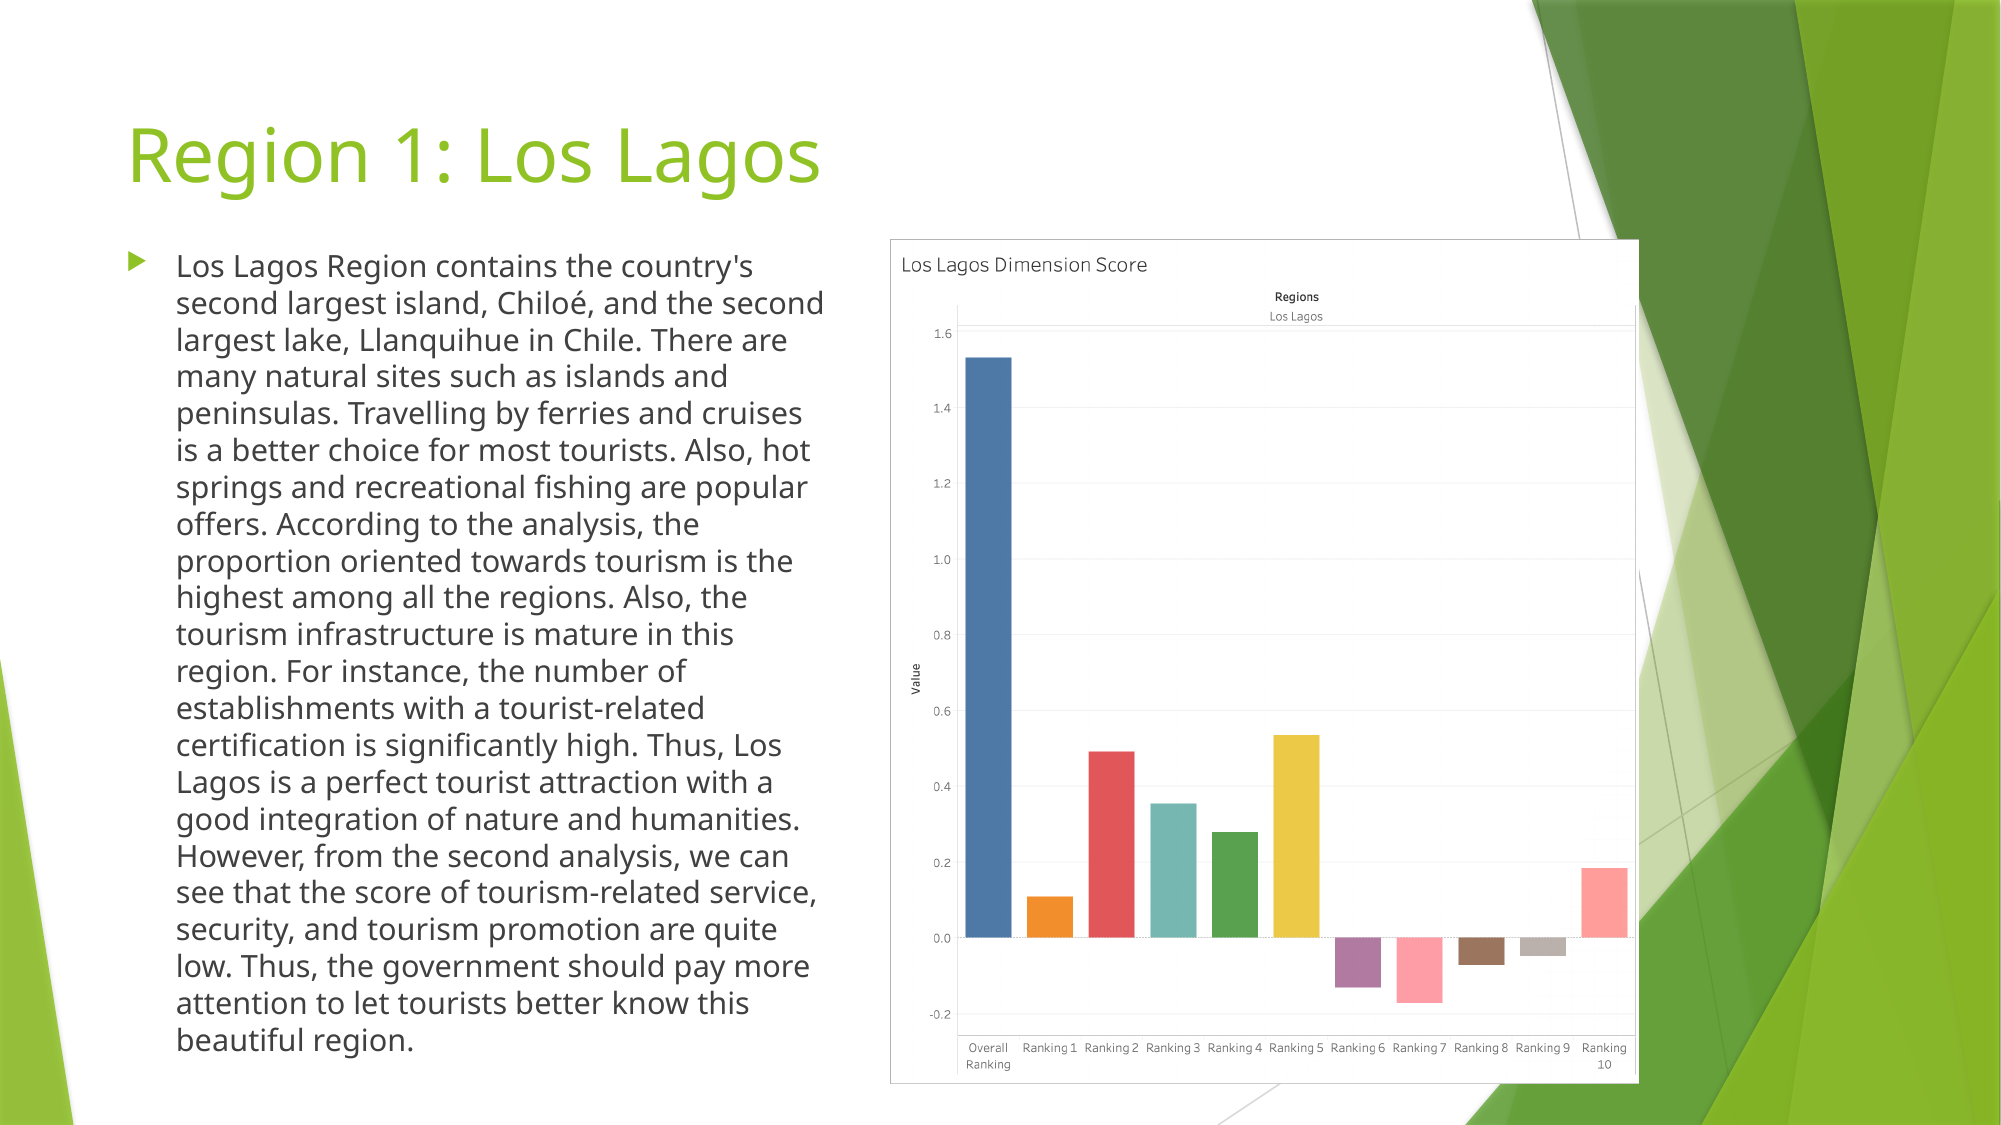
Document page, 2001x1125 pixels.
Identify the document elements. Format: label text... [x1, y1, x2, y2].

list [889, 238, 1640, 1085]
list Los Lagos Region contains the country's second largest island, Chiloé, and the second largest lake, Llanquihue in Chile. There are many natural sites such as islands and peninsulas. Travelling by ferries and cruises is a better choice for most tourists. Also, hot springs and recreational fishing are popular offers. According to the analysis, the proportion oriented towards tourism is the highest among all the regions. Also, the tourism infrastructure is mature in this region. For instance, the number of establishments with a tourist-related certification is significantly high. Thus, Los Lagos is a perfect tourist attraction with a good integration of nature and humanities. However, from the second analysis, we can see that the score of tourism-related service, security, and tourism promotion are quite low. Thus, the government should pay more attention to let tourists better know this beautiful region. [111, 239, 849, 1082]
title Region 1: Los Lagos [111, 99, 1522, 317]
